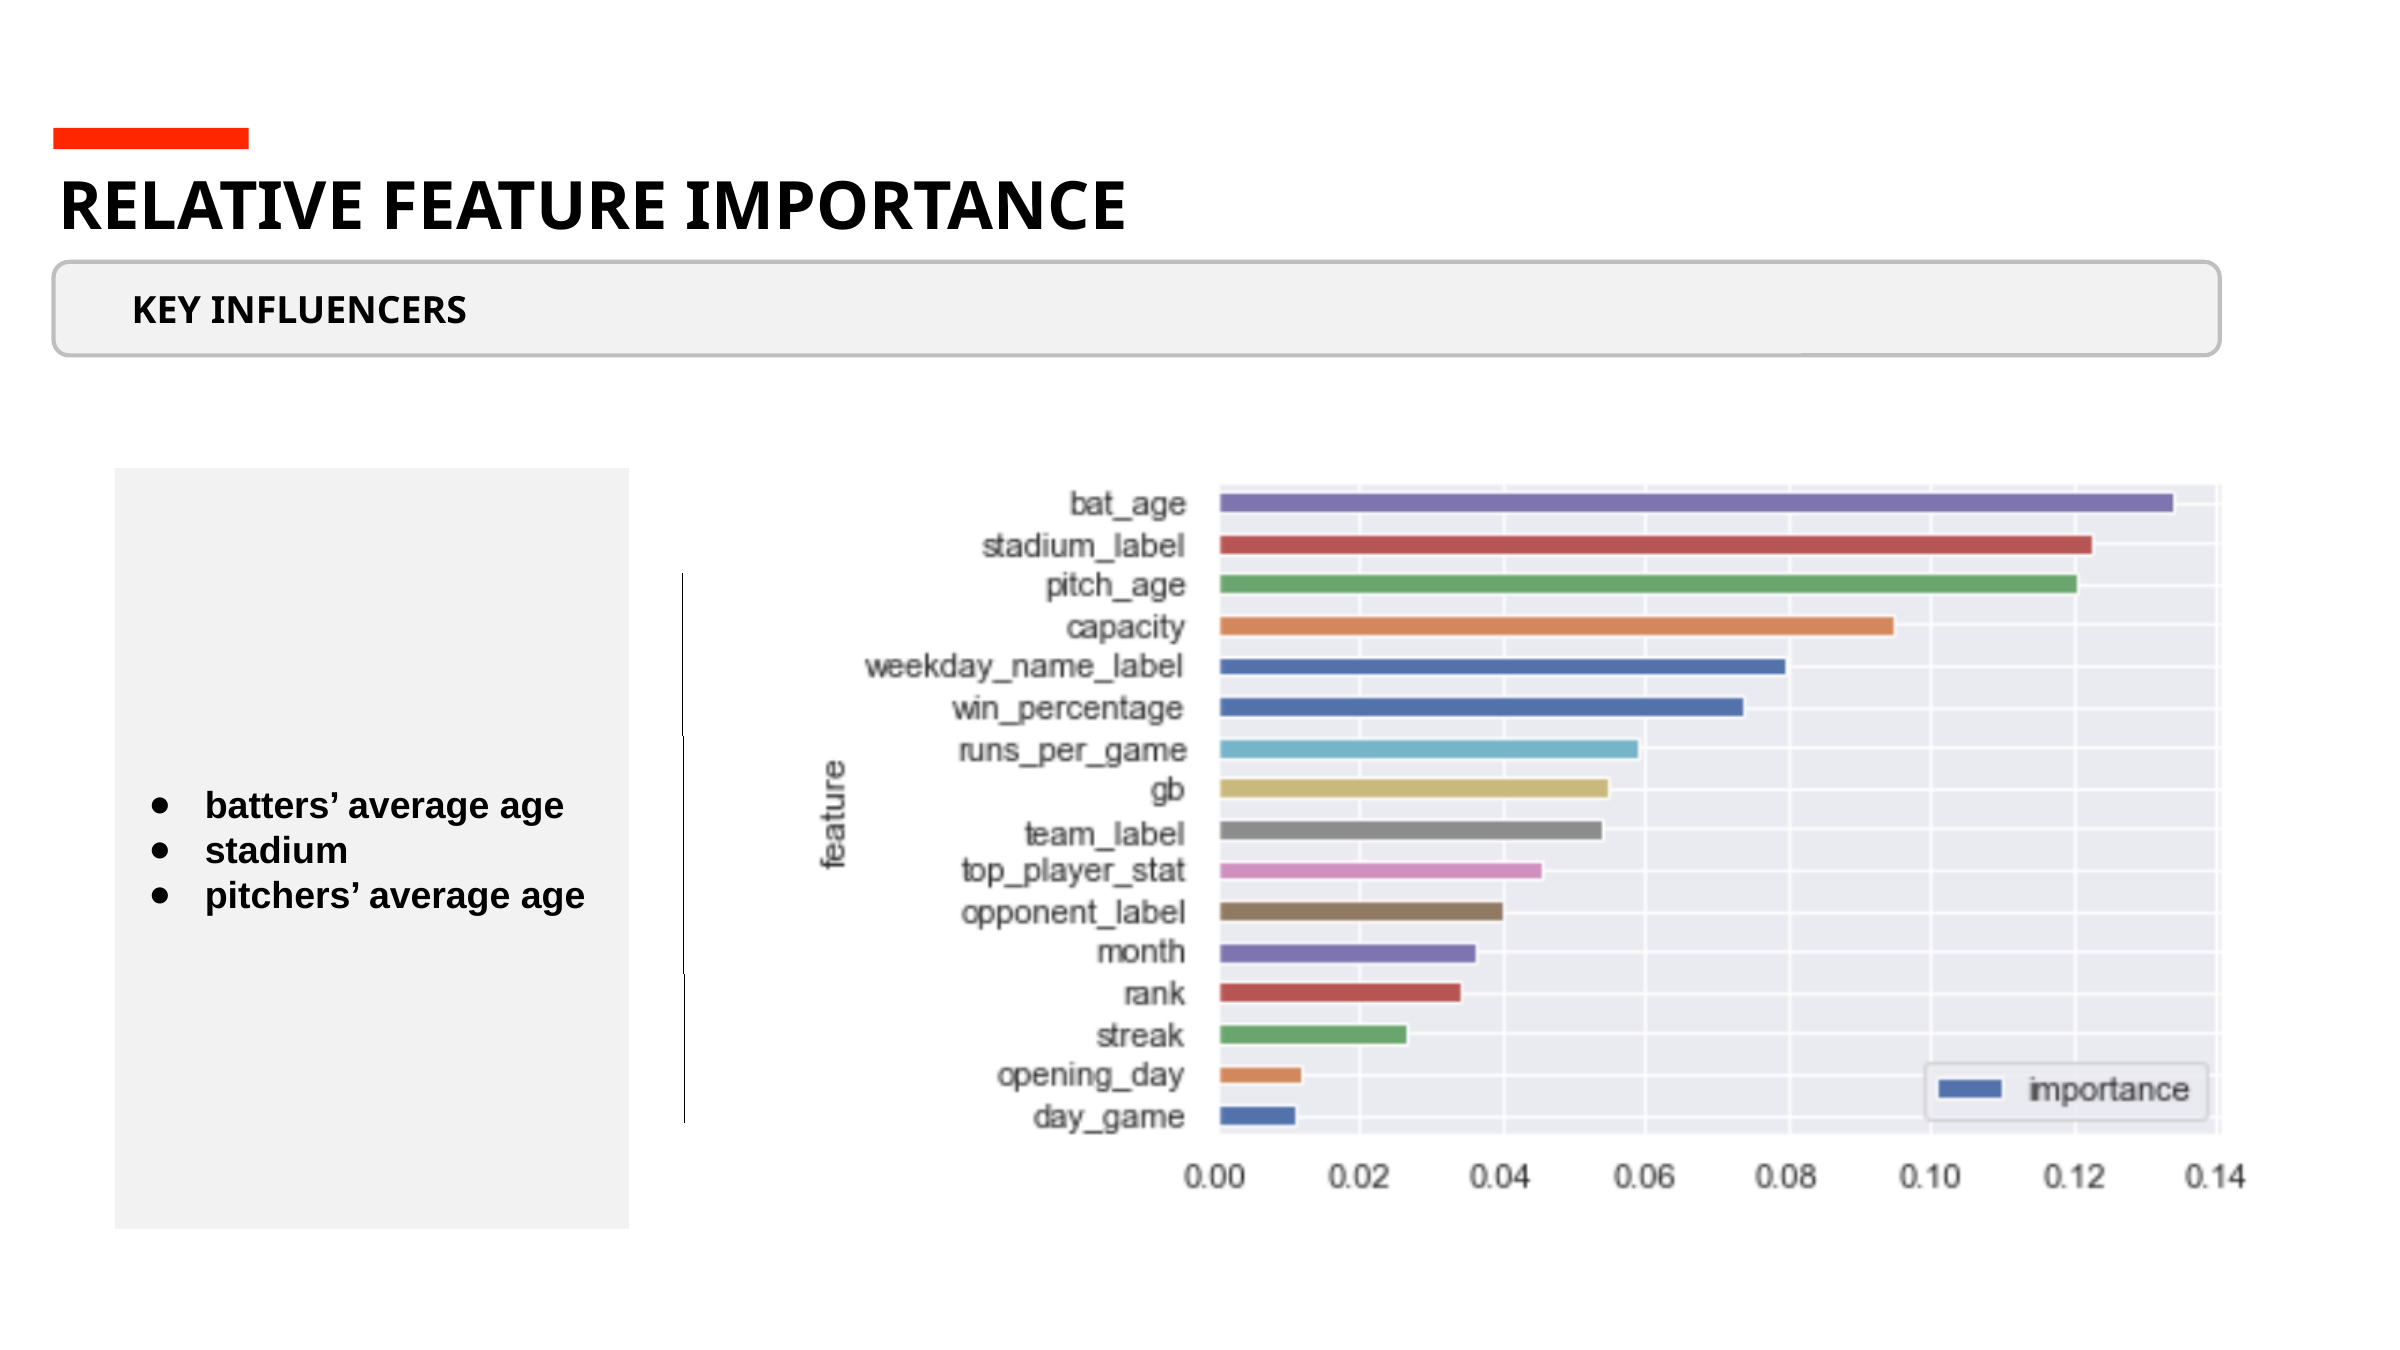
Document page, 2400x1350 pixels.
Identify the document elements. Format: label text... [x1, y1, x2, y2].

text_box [53, 261, 2221, 356]
picture [709, 413, 2400, 1243]
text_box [114, 467, 630, 1229]
text_box [53, 127, 249, 150]
text_box RELATIVE FEATURE IMPORTANCE [53, 150, 2097, 248]
